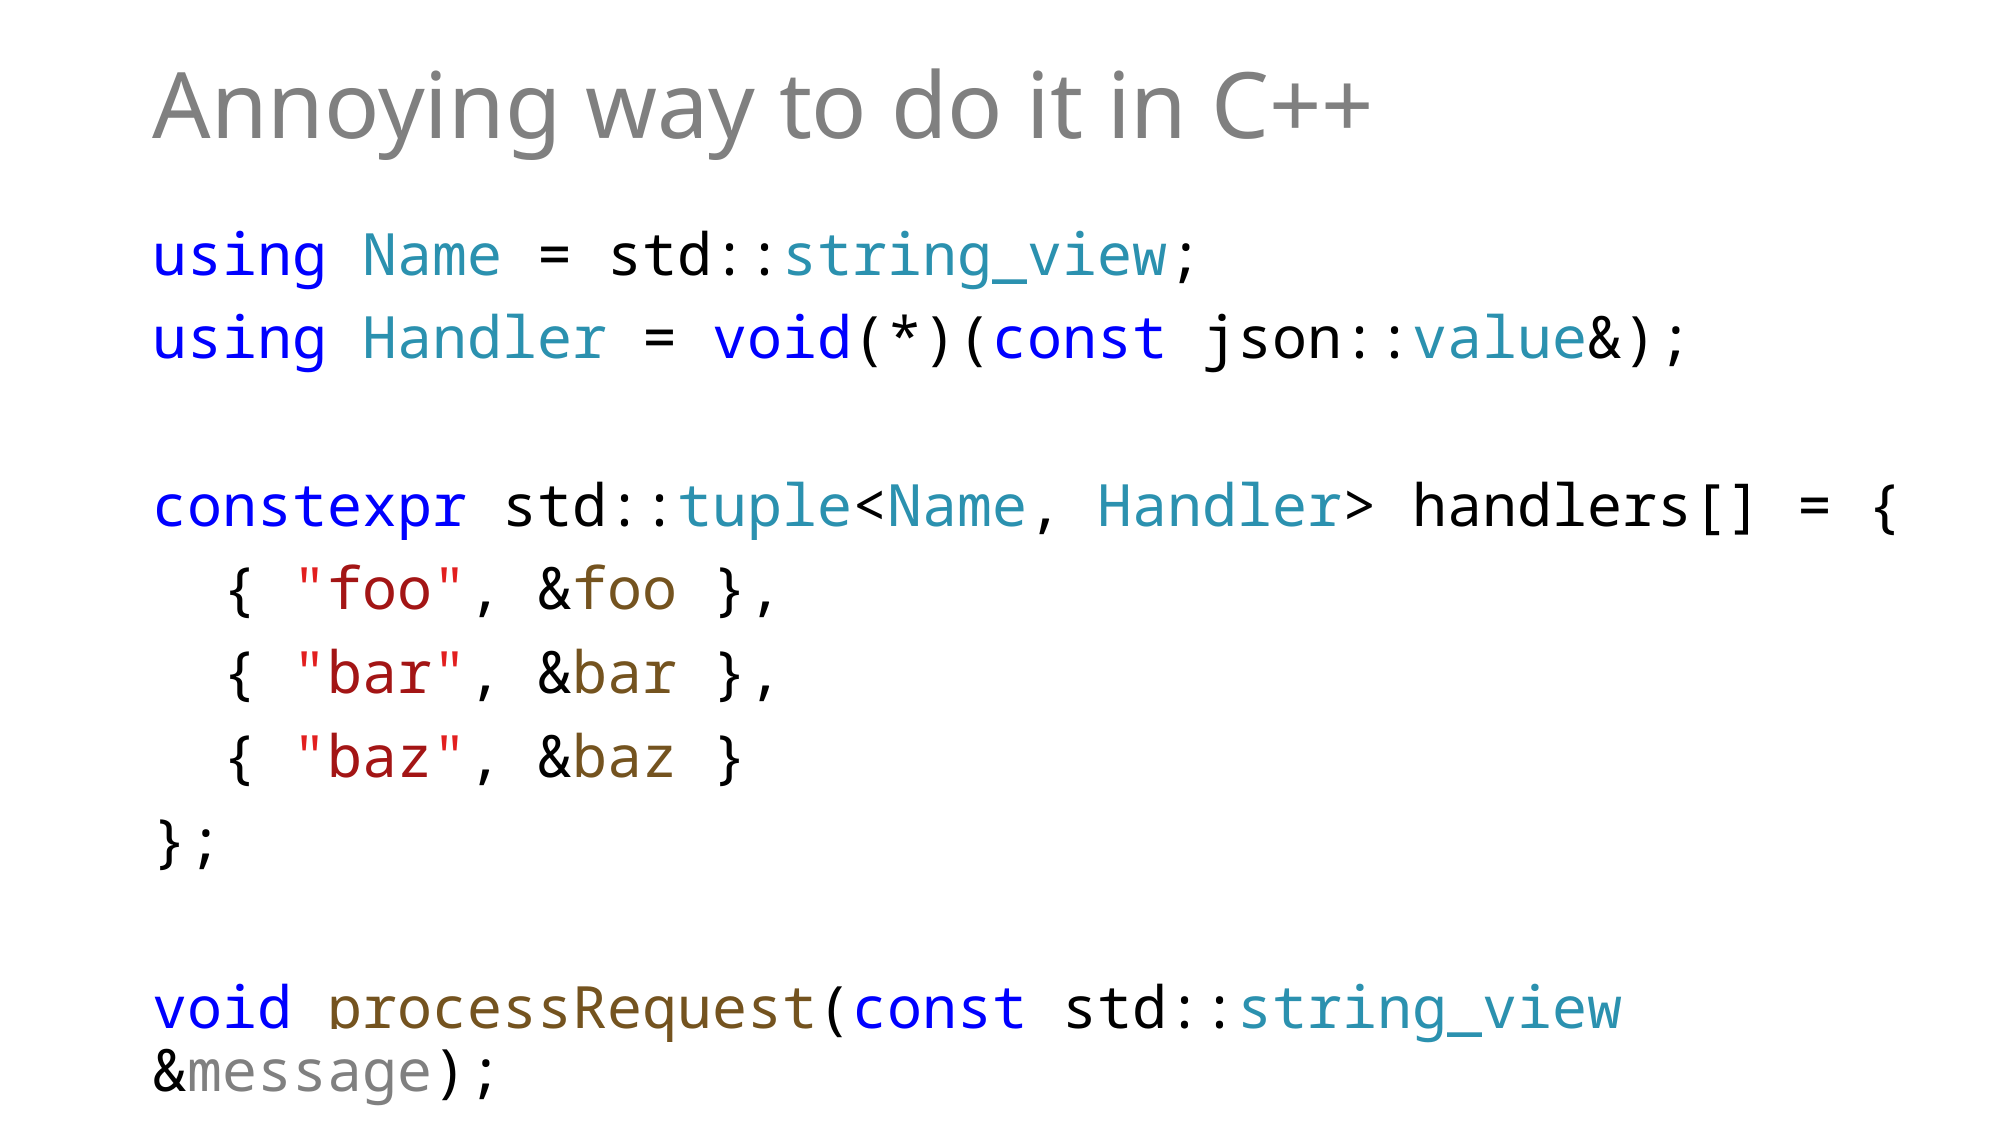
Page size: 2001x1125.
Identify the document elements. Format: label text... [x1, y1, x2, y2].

list using Name = std::string_view; using Handler = void(*)(const json::value&); constexpr std::tuple<Name, Handler> handlers[] = { { "foo", &foo }, { "bar", &bar }, { "baz", &baz } }; void processRequest(const std::string_view &message); [137, 217, 2000, 1125]
title Annoying way to do it in C++ [137, 0, 1863, 217]
